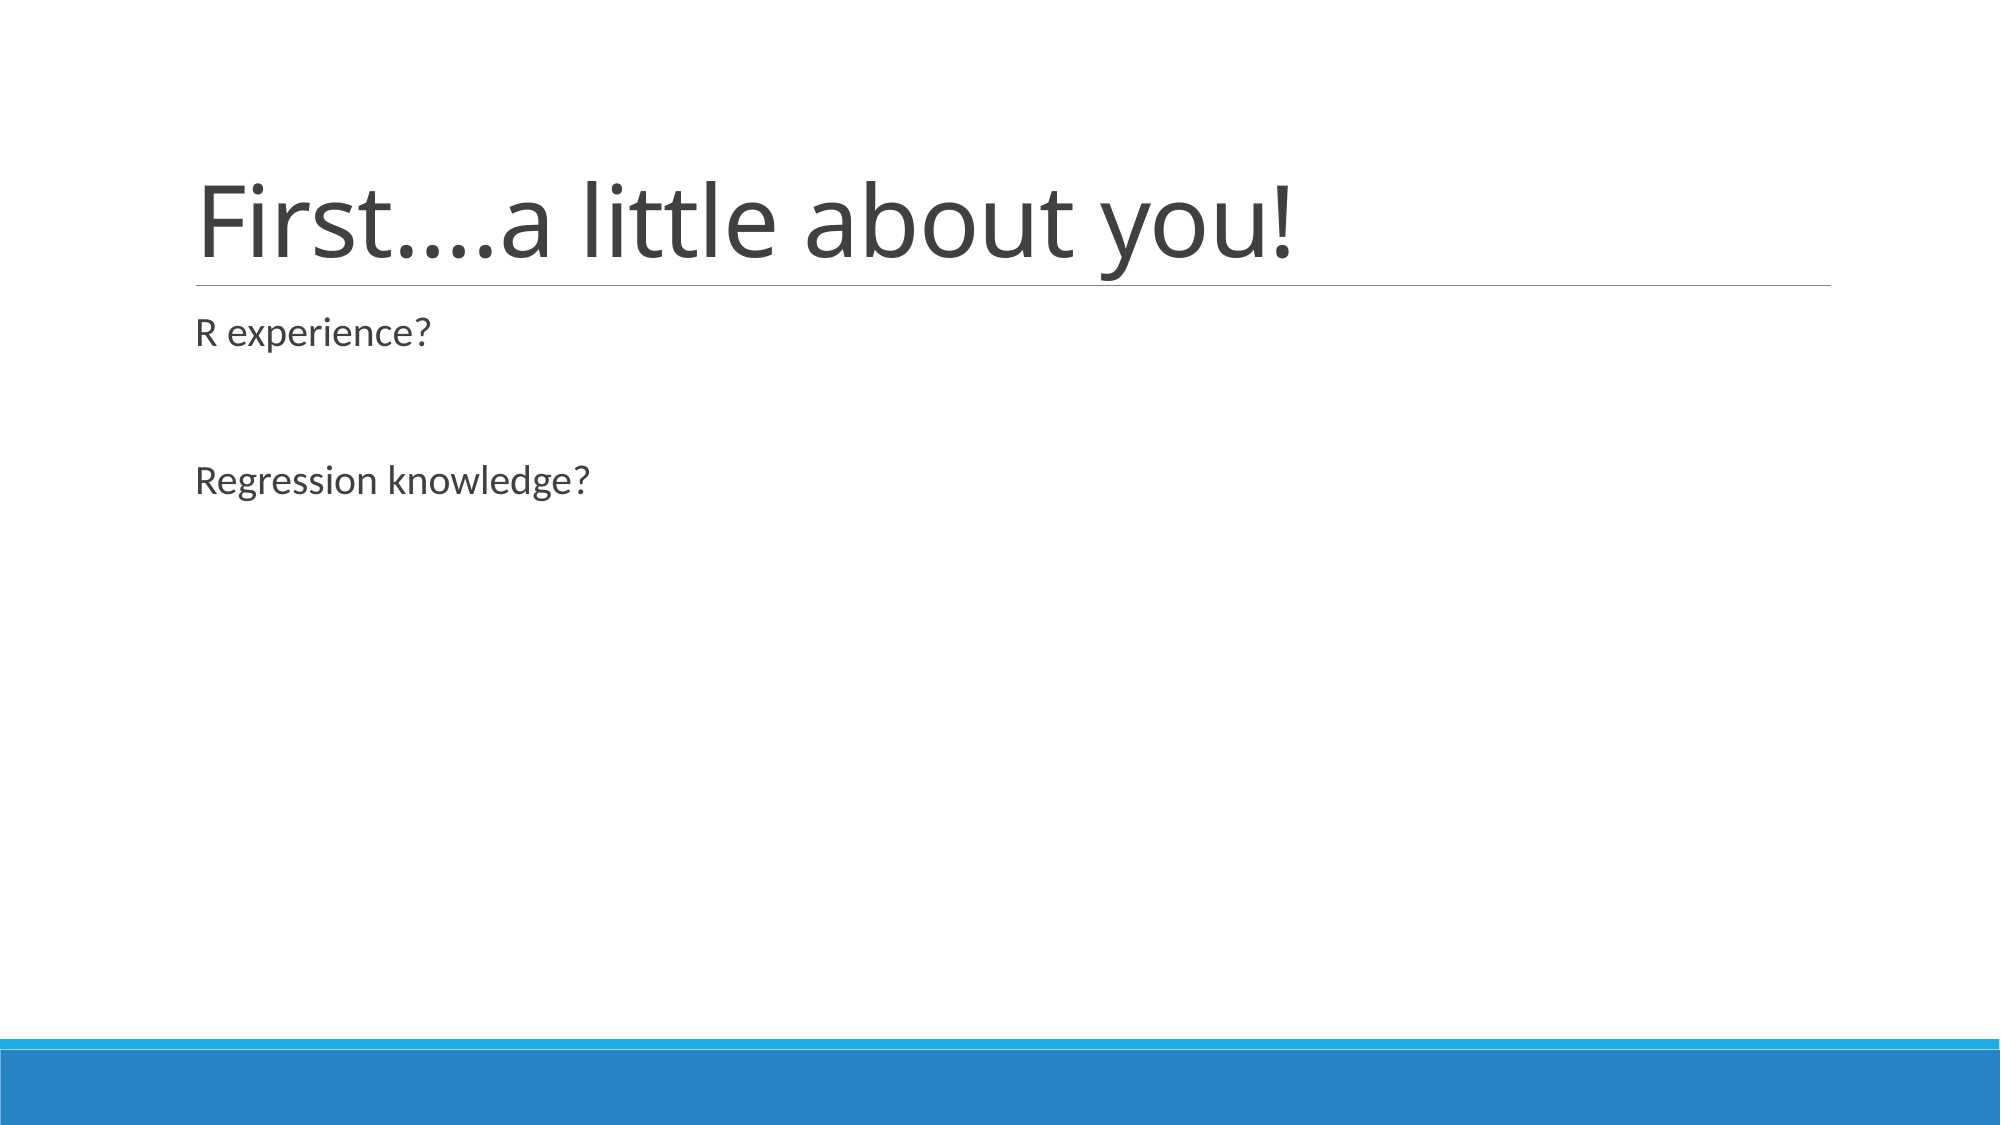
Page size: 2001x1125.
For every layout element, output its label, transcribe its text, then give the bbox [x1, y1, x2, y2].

list R experience? Regression knowledge? [180, 302, 1830, 963]
title First….a little about you! [180, 47, 1830, 285]
